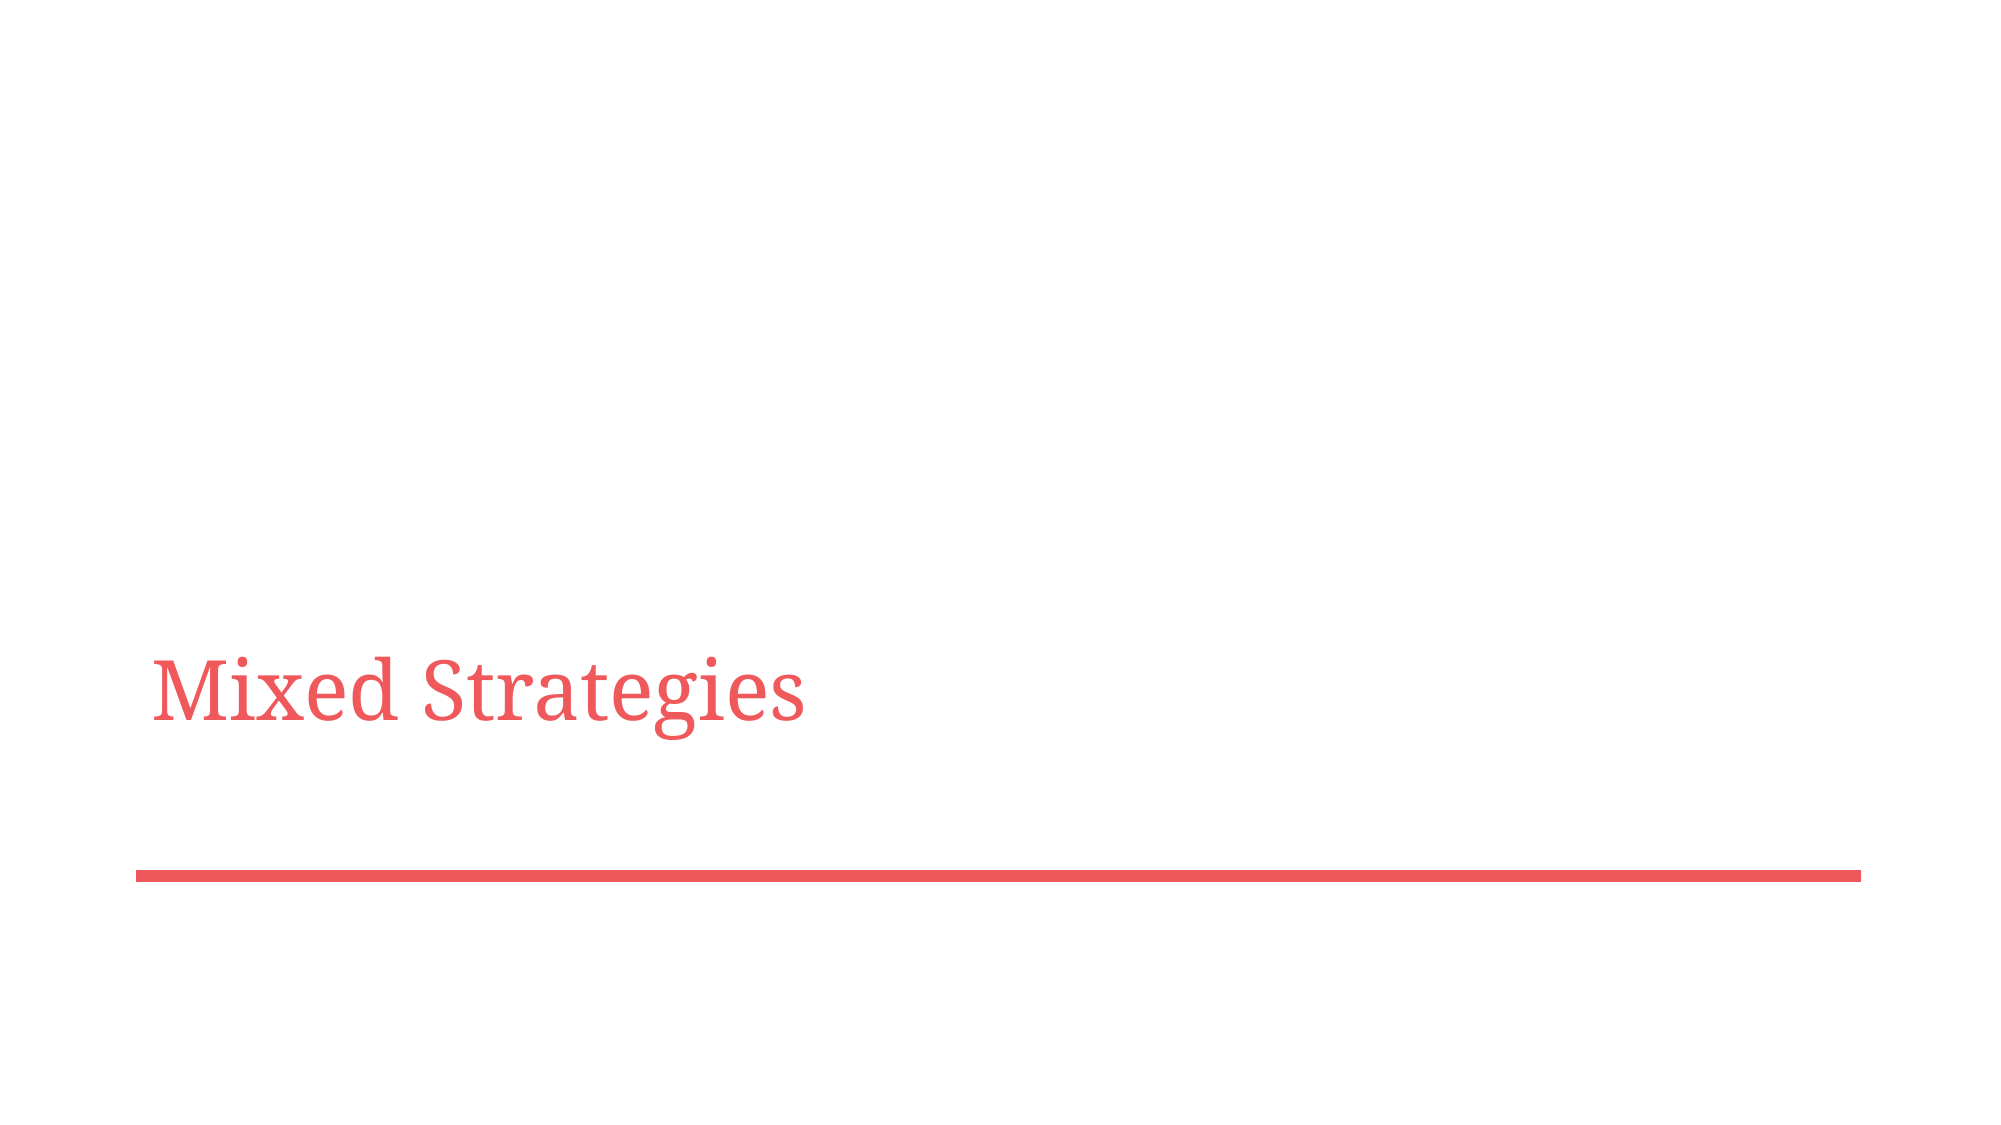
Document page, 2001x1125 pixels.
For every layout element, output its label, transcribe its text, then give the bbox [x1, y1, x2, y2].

list [136, 752, 1862, 999]
title Mixed Strategies [136, 280, 1862, 749]
